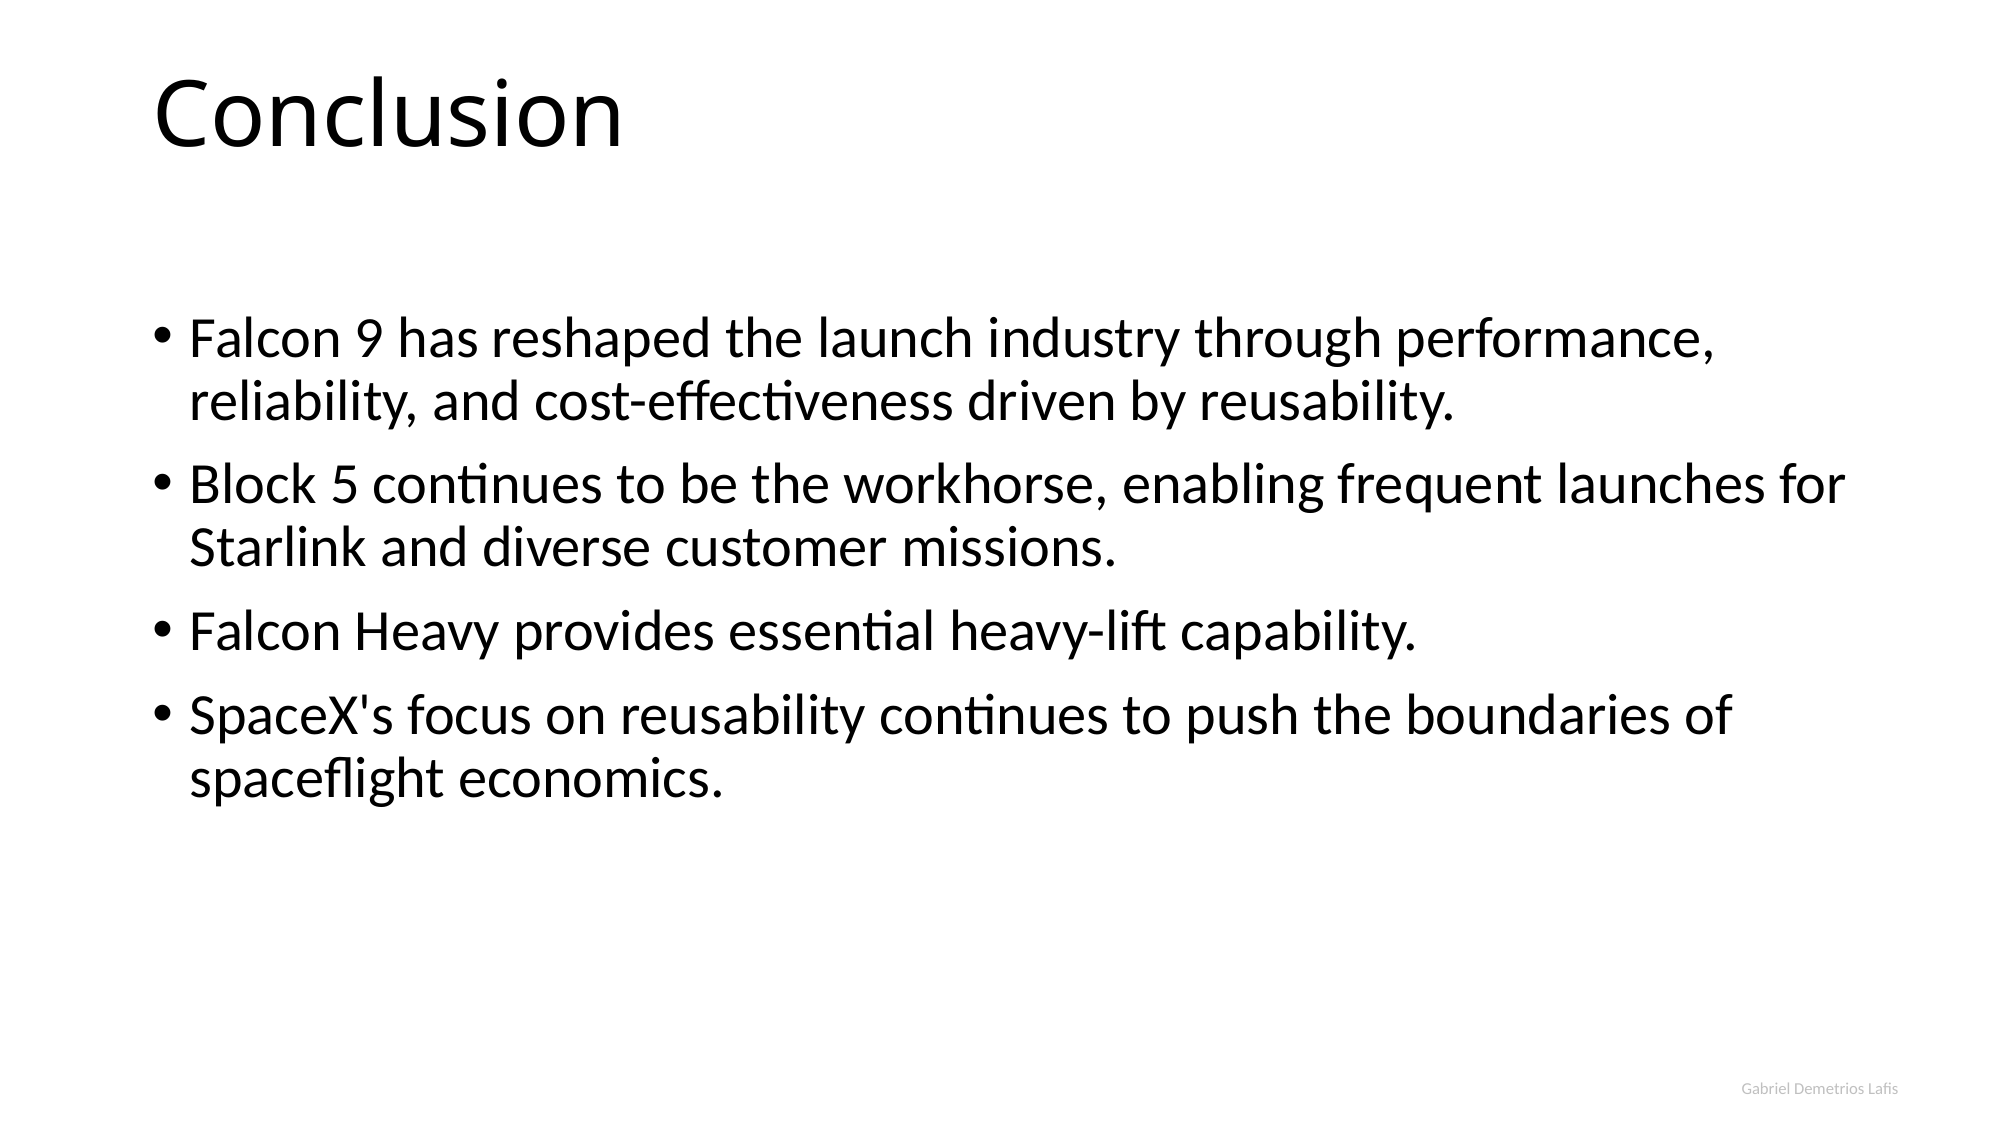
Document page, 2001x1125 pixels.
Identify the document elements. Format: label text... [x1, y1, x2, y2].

text_box Gabriel Demetrios Lafis [1741, 1077, 1899, 1098]
list Falcon 9 has reshaped the launch industry through performance, reliability, and cost-effectiveness driven by reusability. Block 5 continues to be the workhorse, enabling frequent launches for Starlink and diverse customer missions. Falcon Heavy provides essential heavy-lift capability. SpaceX's focus on reusability continues to push the boundaries of spaceflight economics. [137, 299, 1863, 1014]
title Conclusion [137, 59, 1863, 278]
